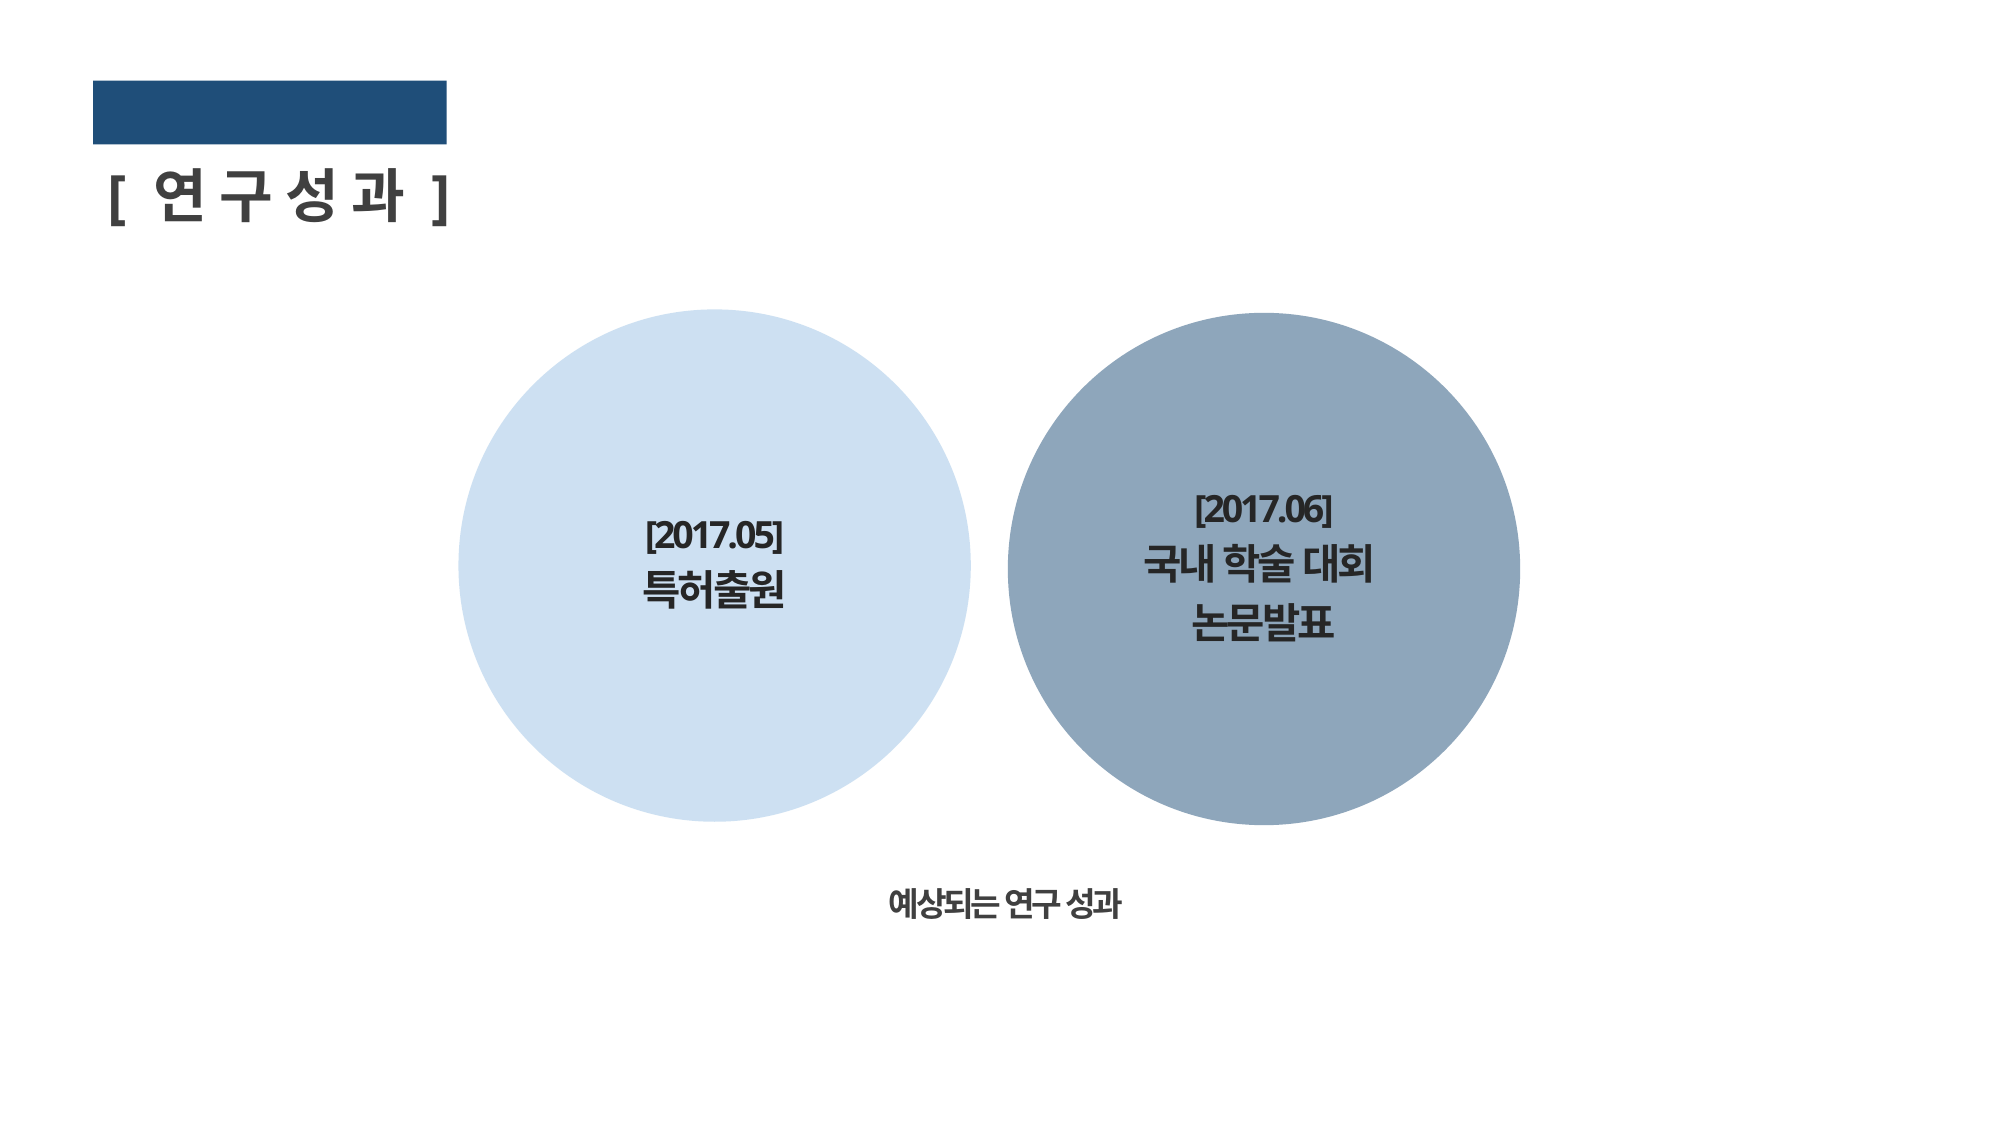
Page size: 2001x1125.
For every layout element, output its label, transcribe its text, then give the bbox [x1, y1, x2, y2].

text_box [연구성과] [91, 145, 1861, 243]
text_box 추진 계획 [91, 79, 449, 145]
text_box [2017.05] 특허출원 [456, 307, 973, 824]
text_box 예상되는 연구 성과 [874, 876, 1145, 931]
text_box [2017.06] 국내 학술 대회 논문발표 [1005, 310, 1523, 828]
